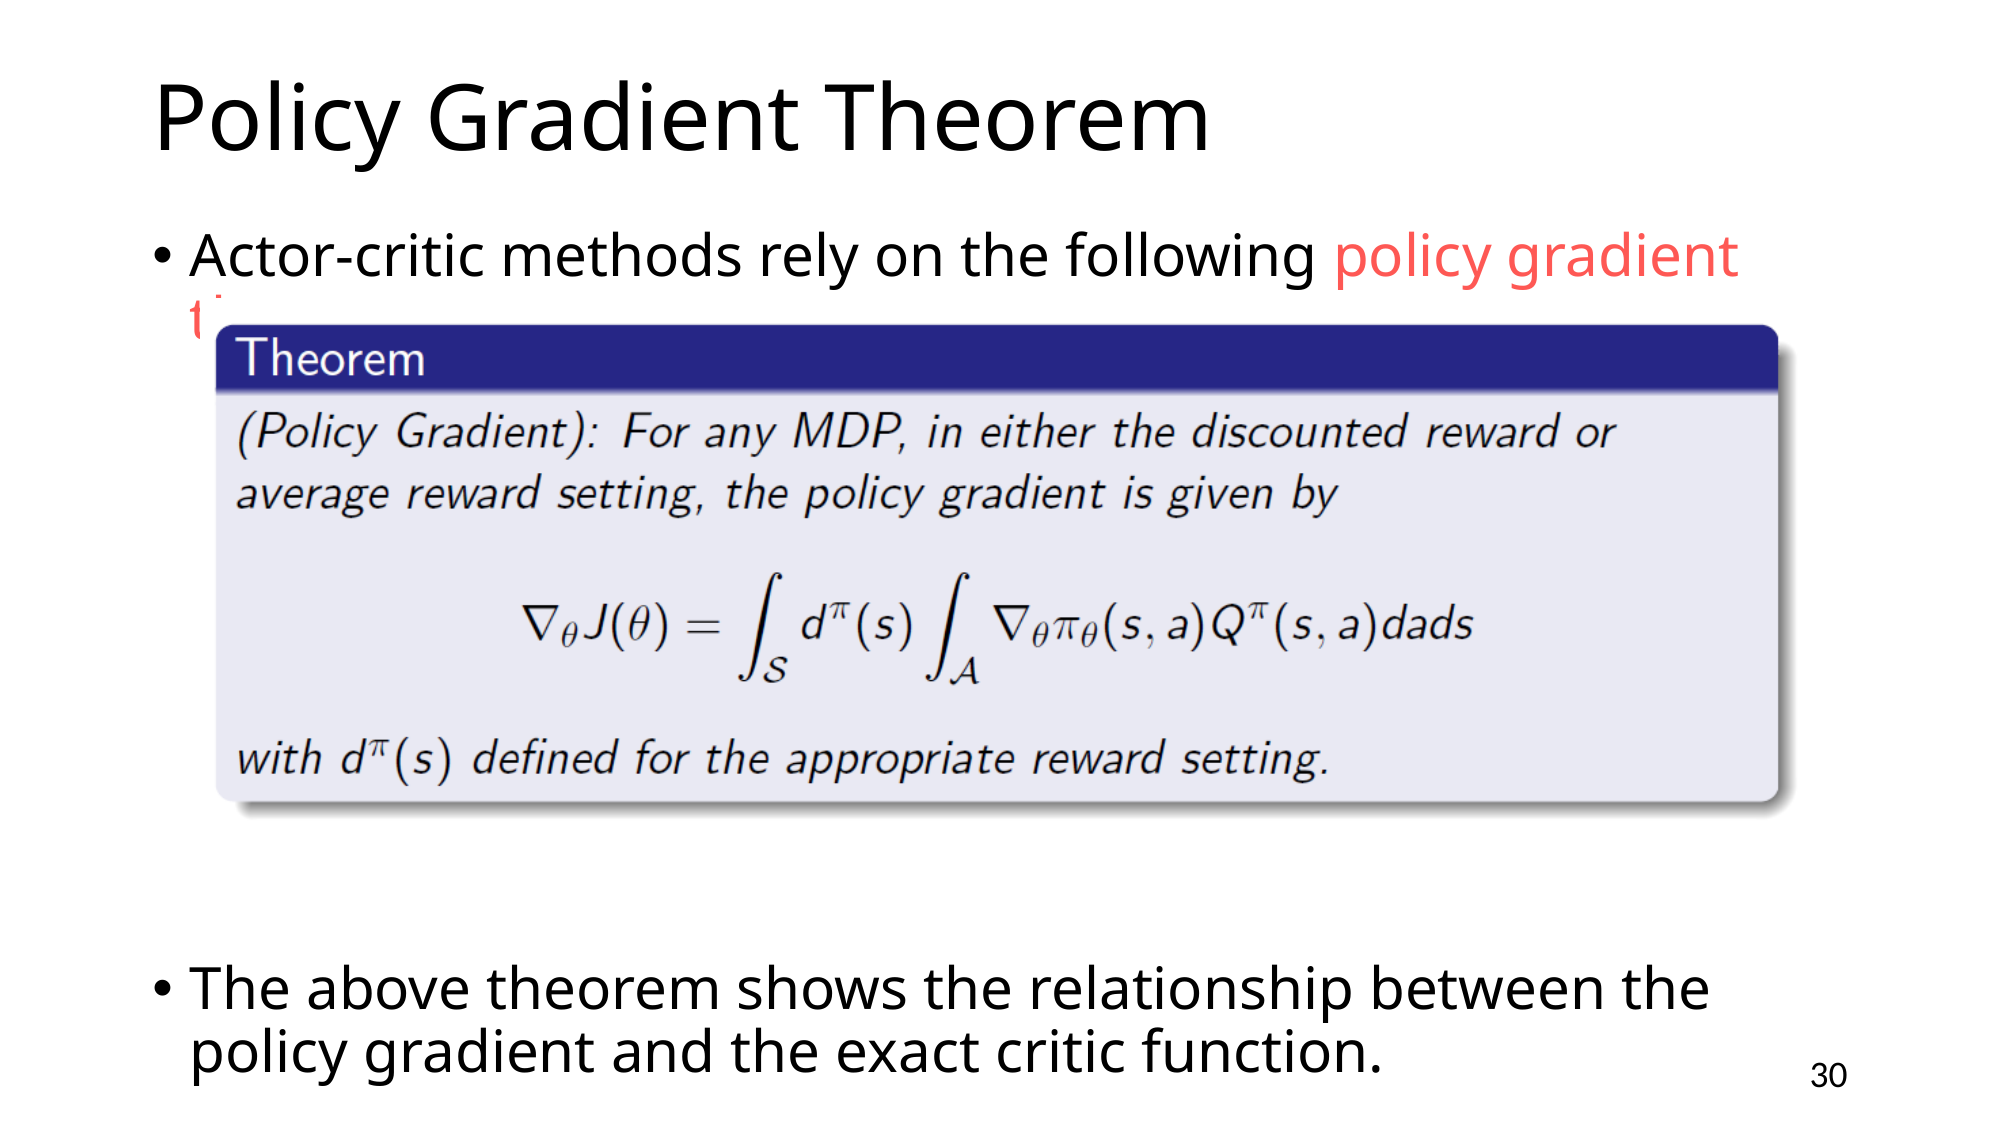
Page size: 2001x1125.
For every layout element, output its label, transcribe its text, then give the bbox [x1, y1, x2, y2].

title Policy Gradient Theorem [137, 59, 1863, 183]
slide_number 30 [1412, 1042, 1863, 1103]
list Actor-critic methods rely on the following policy gradient theorem The above theorem shows the relationship between the policy gradient and the exact critic function. [137, 218, 1828, 1043]
picture [200, 298, 1800, 831]
